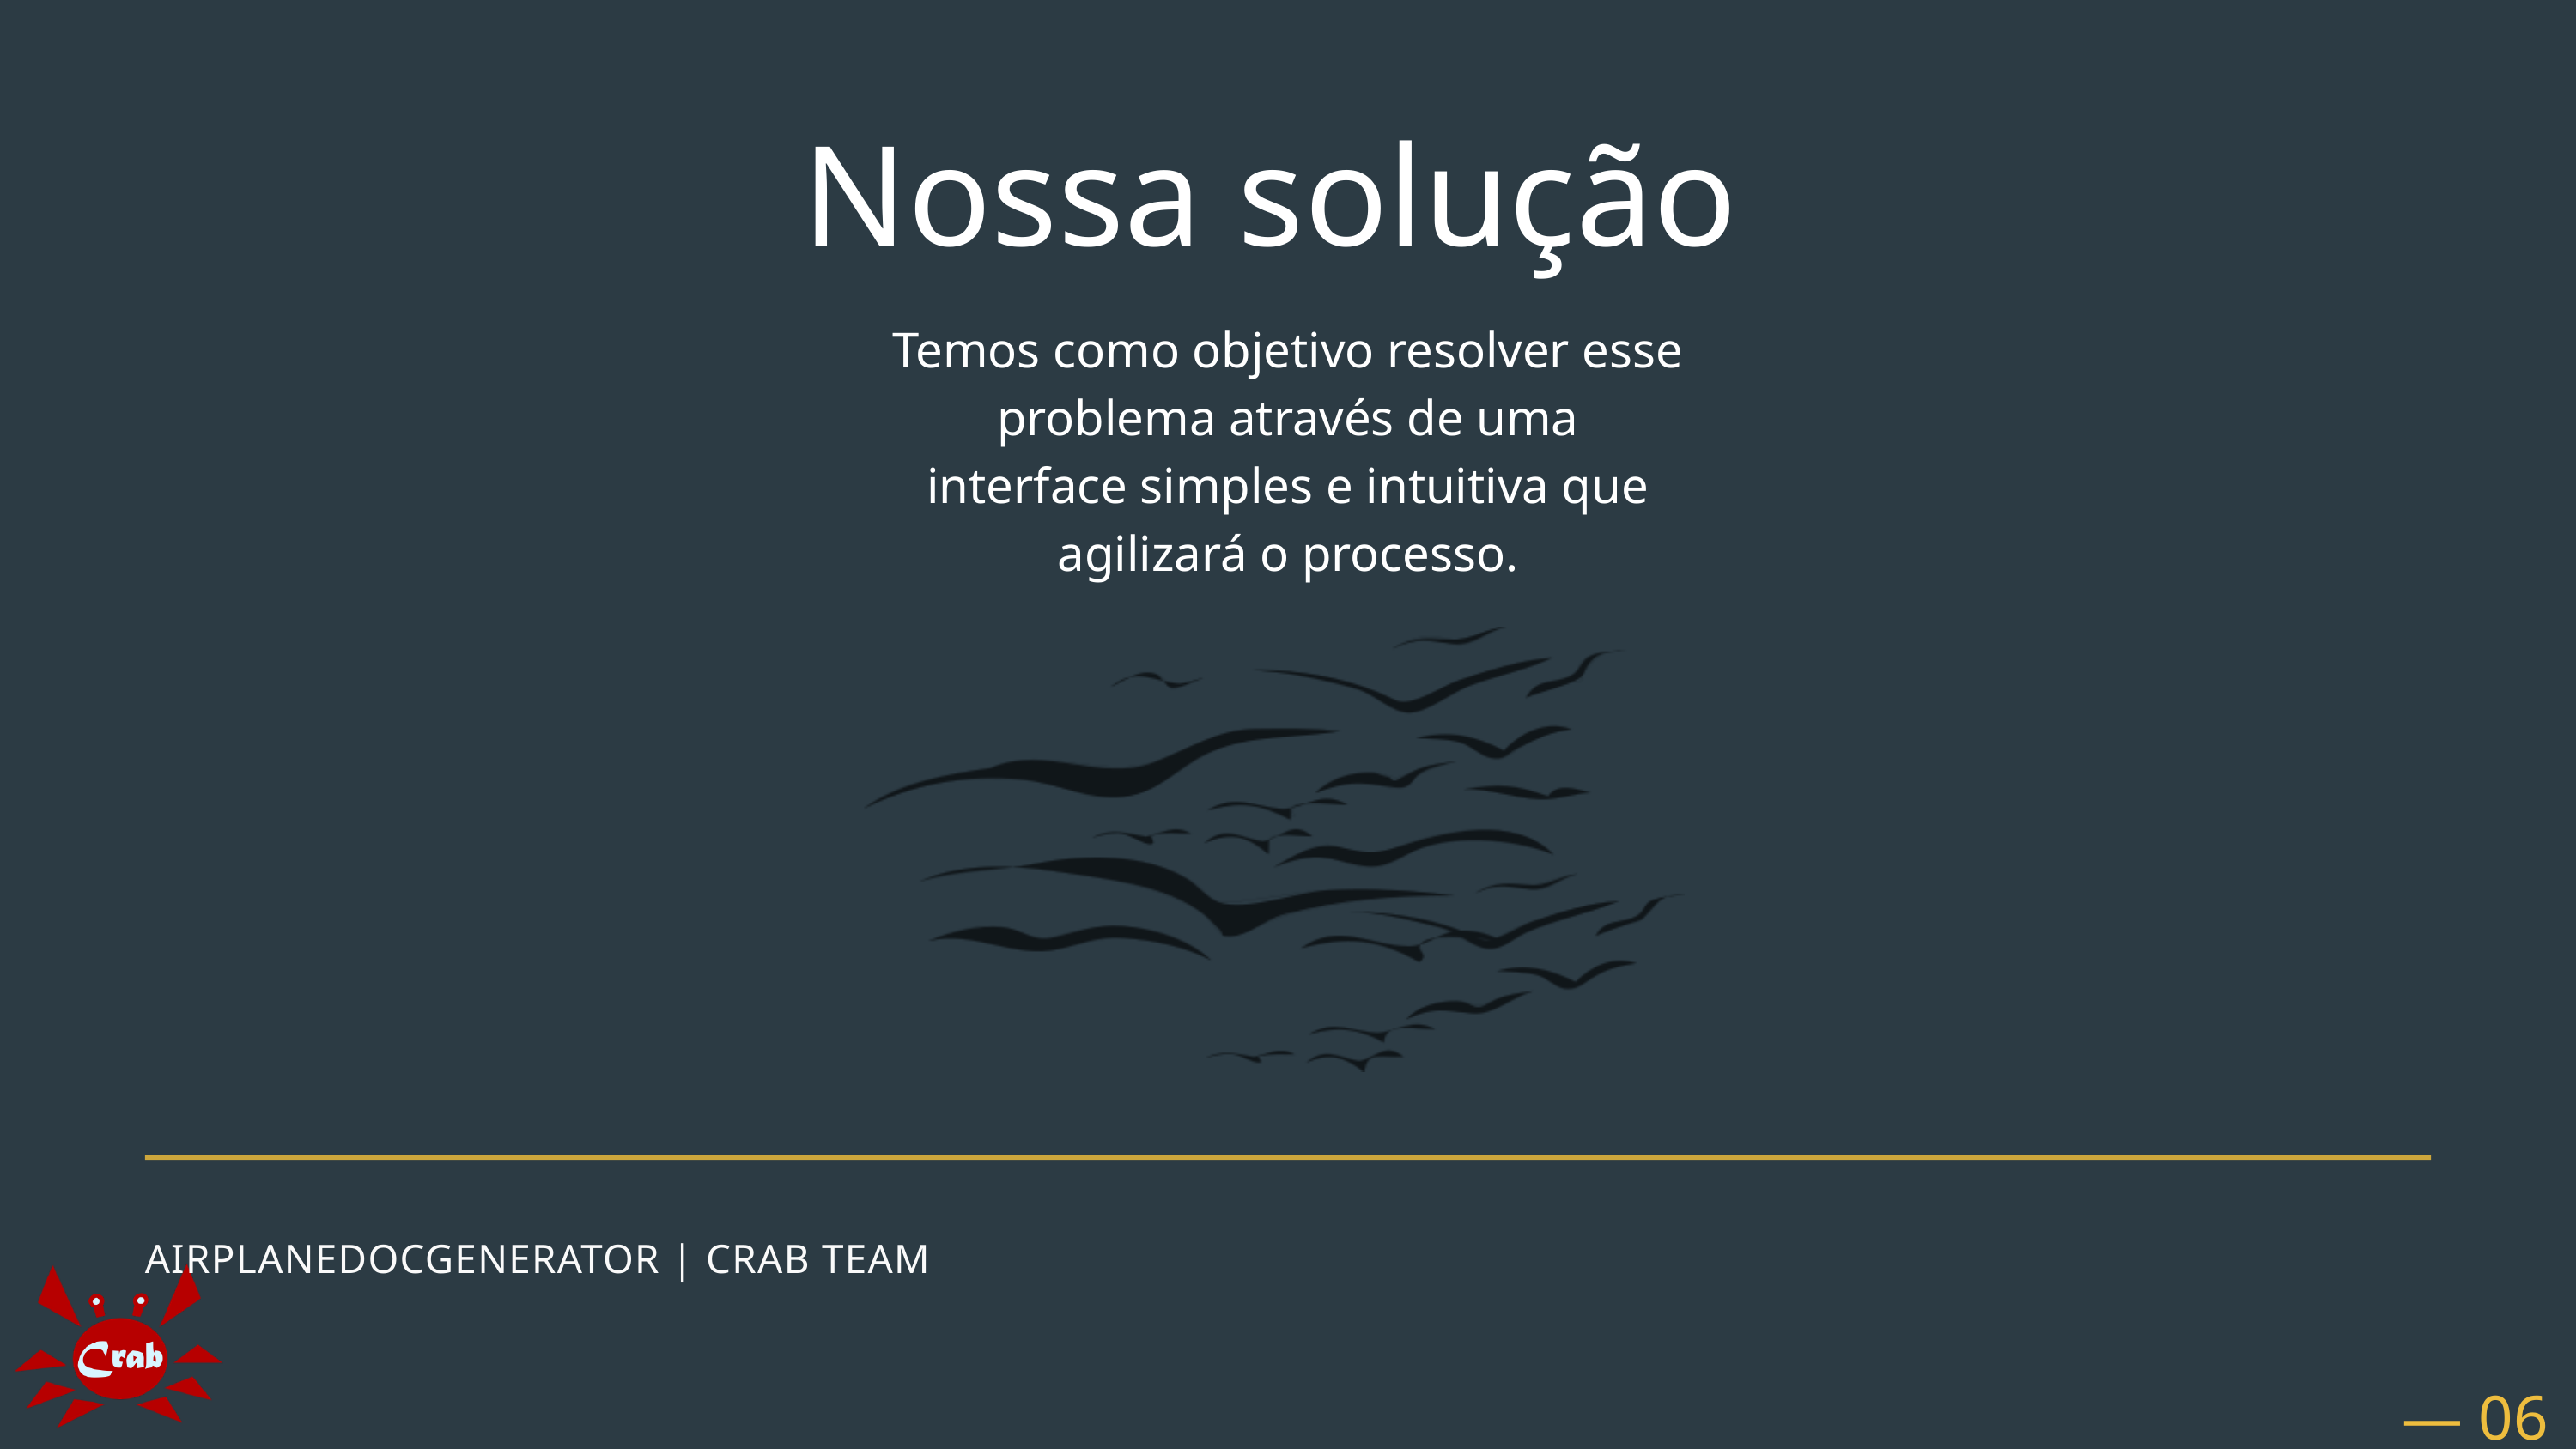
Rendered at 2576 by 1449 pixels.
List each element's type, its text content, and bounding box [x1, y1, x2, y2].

text_box Temos como objetivo resolver esse problema através de uma interface simples e intuitiva que agilizará o processo. [891, 310, 1684, 581]
text_box Nossa solução [752, 80, 1824, 274]
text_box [144, 1155, 2432, 1278]
picture [0, 1254, 237, 1449]
text_box — 06 [2374, 1367, 2576, 1449]
picture [864, 627, 1685, 1072]
